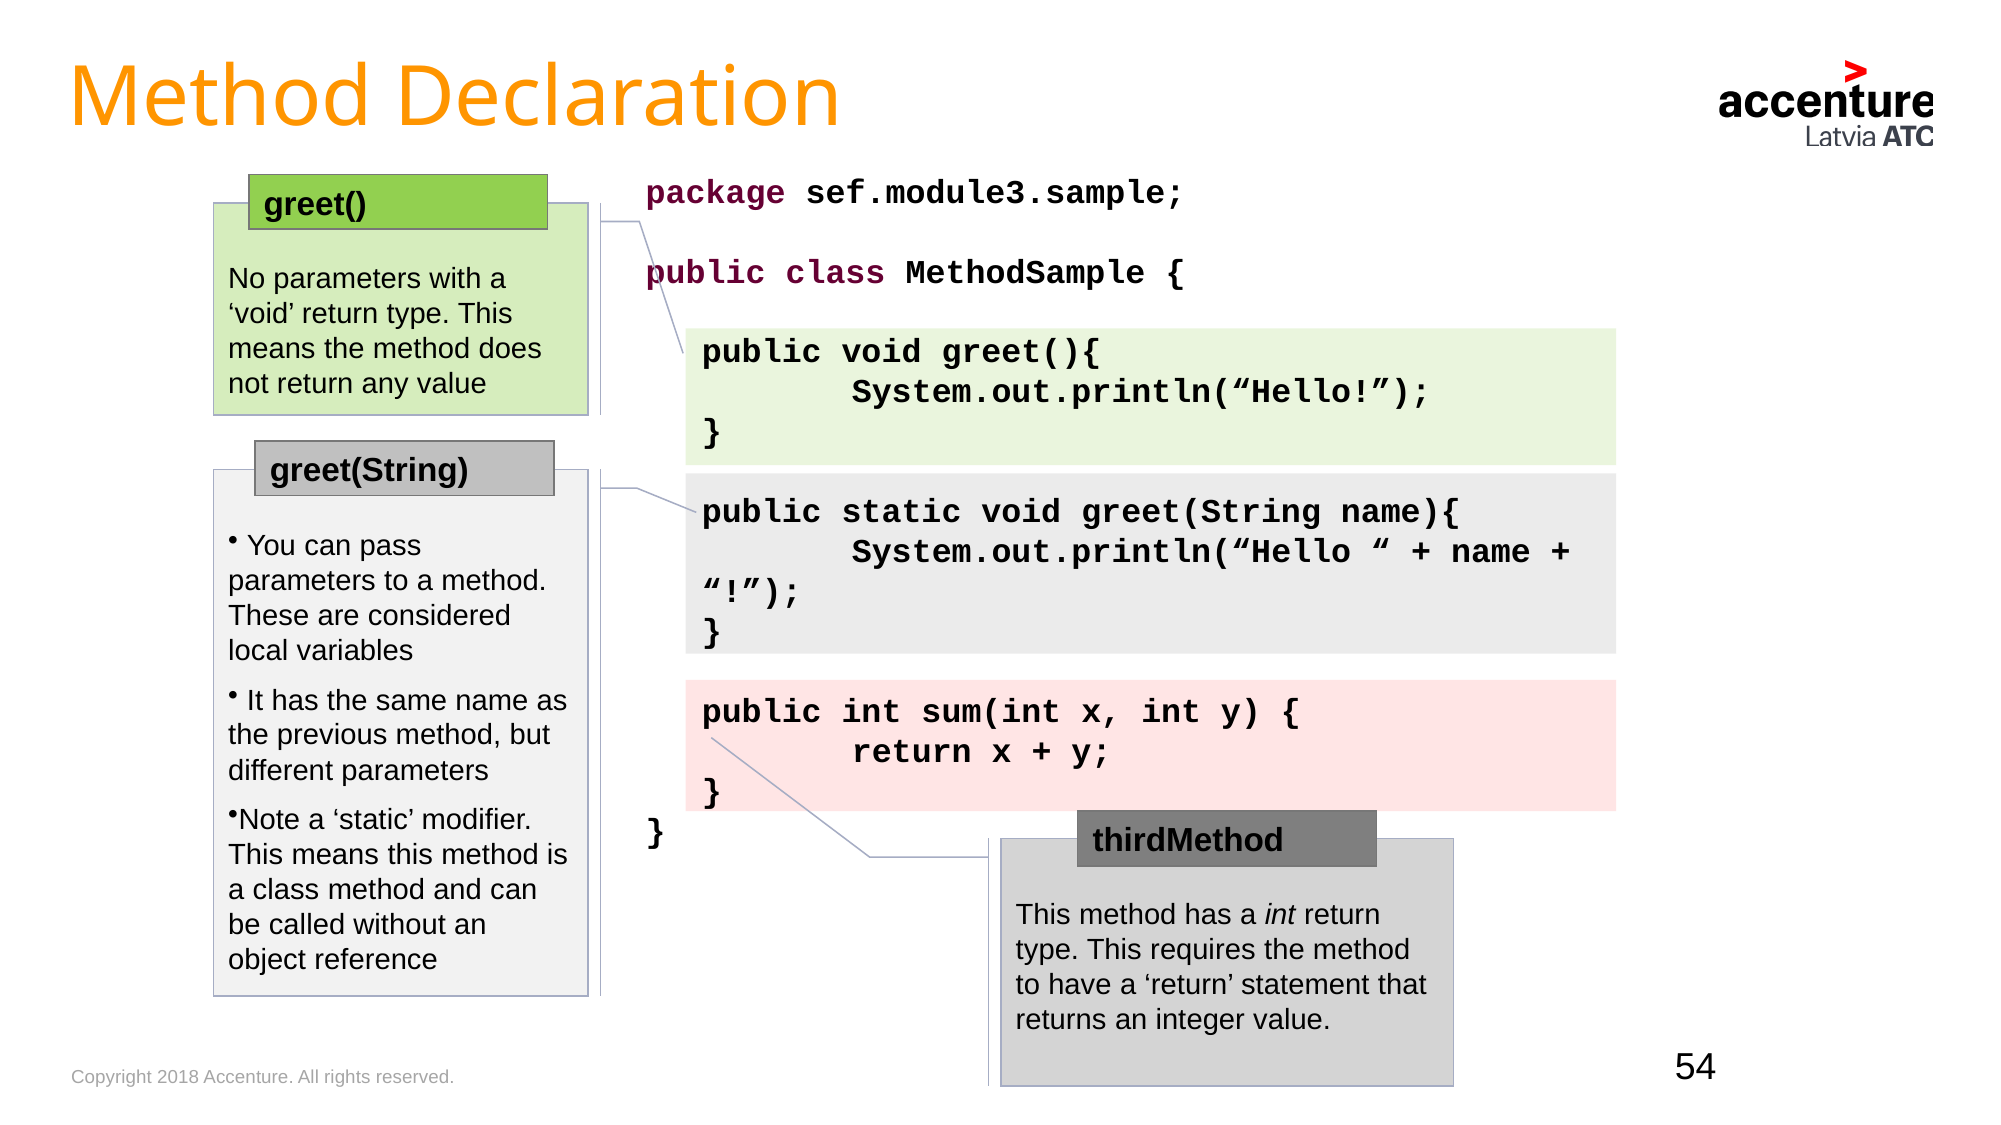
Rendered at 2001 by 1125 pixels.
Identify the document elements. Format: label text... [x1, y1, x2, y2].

text_box thirdMethod [1077, 811, 1377, 866]
text_box You can pass parameters to a method. These are considered local variables It has the same name as the previous method, but different parameters Note a ‘static’ modifier. This means this method is a class method and can be called without an object reference [213, 469, 589, 997]
text_box 54 [1453, 1049, 1732, 1095]
title Method Declaration [67, 61, 1316, 226]
text_box No parameters with a ‘void’ return type. This means the method does not return any value [213, 202, 589, 415]
text_box greet(String) [255, 441, 554, 496]
text_box package sef.module3.sample; public class MethodSample { public void greet(){ System.out.println(“Hello!”); } public static void greet(String name){ System.out.println(“Hello “ + name + “!”); } public int sum(int x, int y) { return x + y; } } [630, 162, 1626, 963]
text_box greet() [248, 174, 548, 230]
text_box This method has a int return type. This requires the method to have a ‘return’ statement that returns an integer value. [1000, 838, 1454, 1087]
